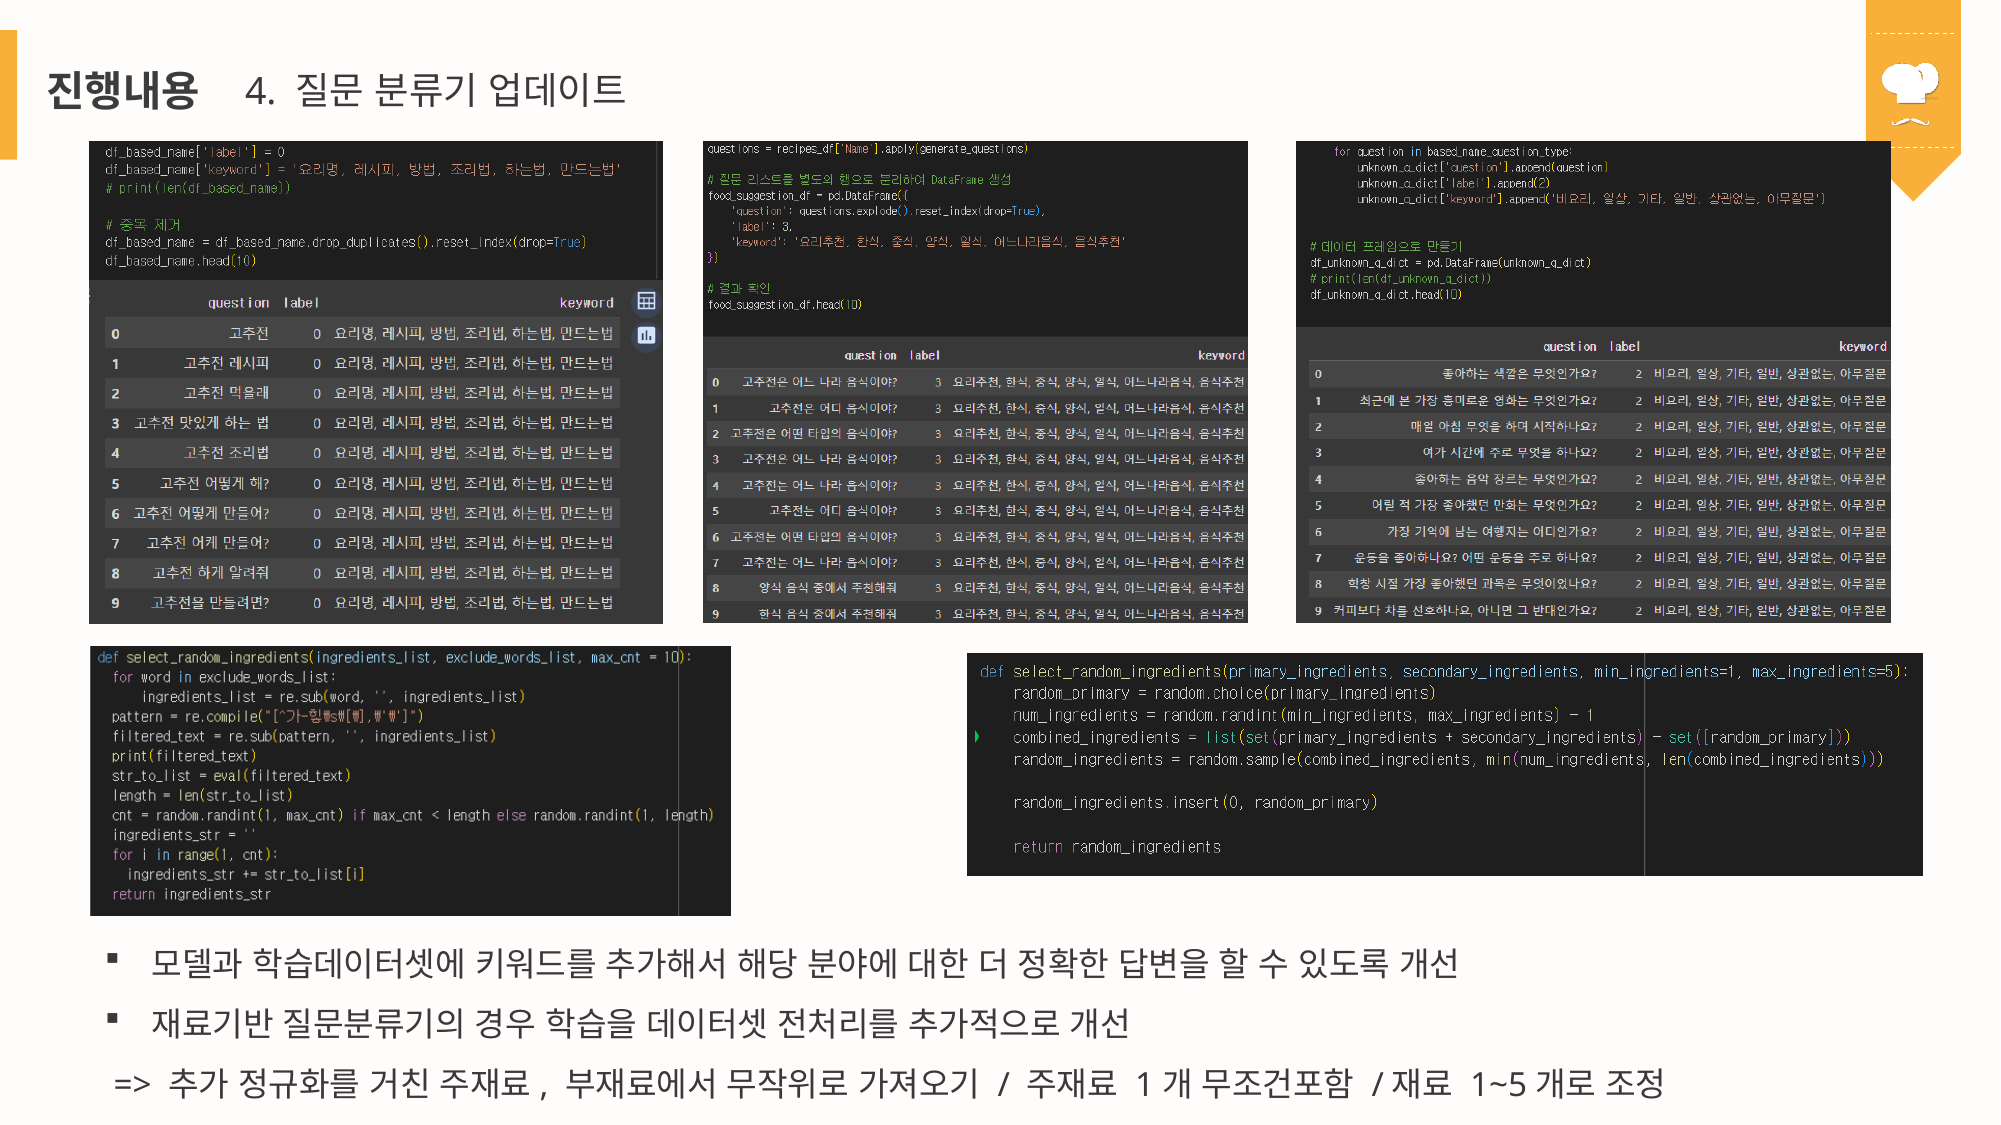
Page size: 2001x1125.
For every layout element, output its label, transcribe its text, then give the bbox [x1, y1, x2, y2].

picture [703, 141, 1248, 624]
picture [967, 653, 1923, 876]
picture [1296, 141, 1891, 624]
picture [90, 646, 731, 916]
text_box 4. 질문 분류기 업데이트 [230, 59, 985, 120]
text_box 진행내용 [31, 56, 216, 122]
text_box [1865, 0, 1961, 202]
text_box 모델과 학습데이터셋에 키워드를 추가해서 해당 분야에 대한 더 정확한 답변을 할 수 있도록 개선 재료기반 질문분류기의 경우 학습을 데이터셋 전처리를 추가적으로 개선 => 추가 정규화를 거친 주재료, 부재료에서 무작위로 가져오기 / 주재료 1개 무조건포함 /재료 1~5개로 조정 [90, 915, 2000, 1125]
text_box [0, 29, 18, 161]
picture [89, 141, 663, 624]
